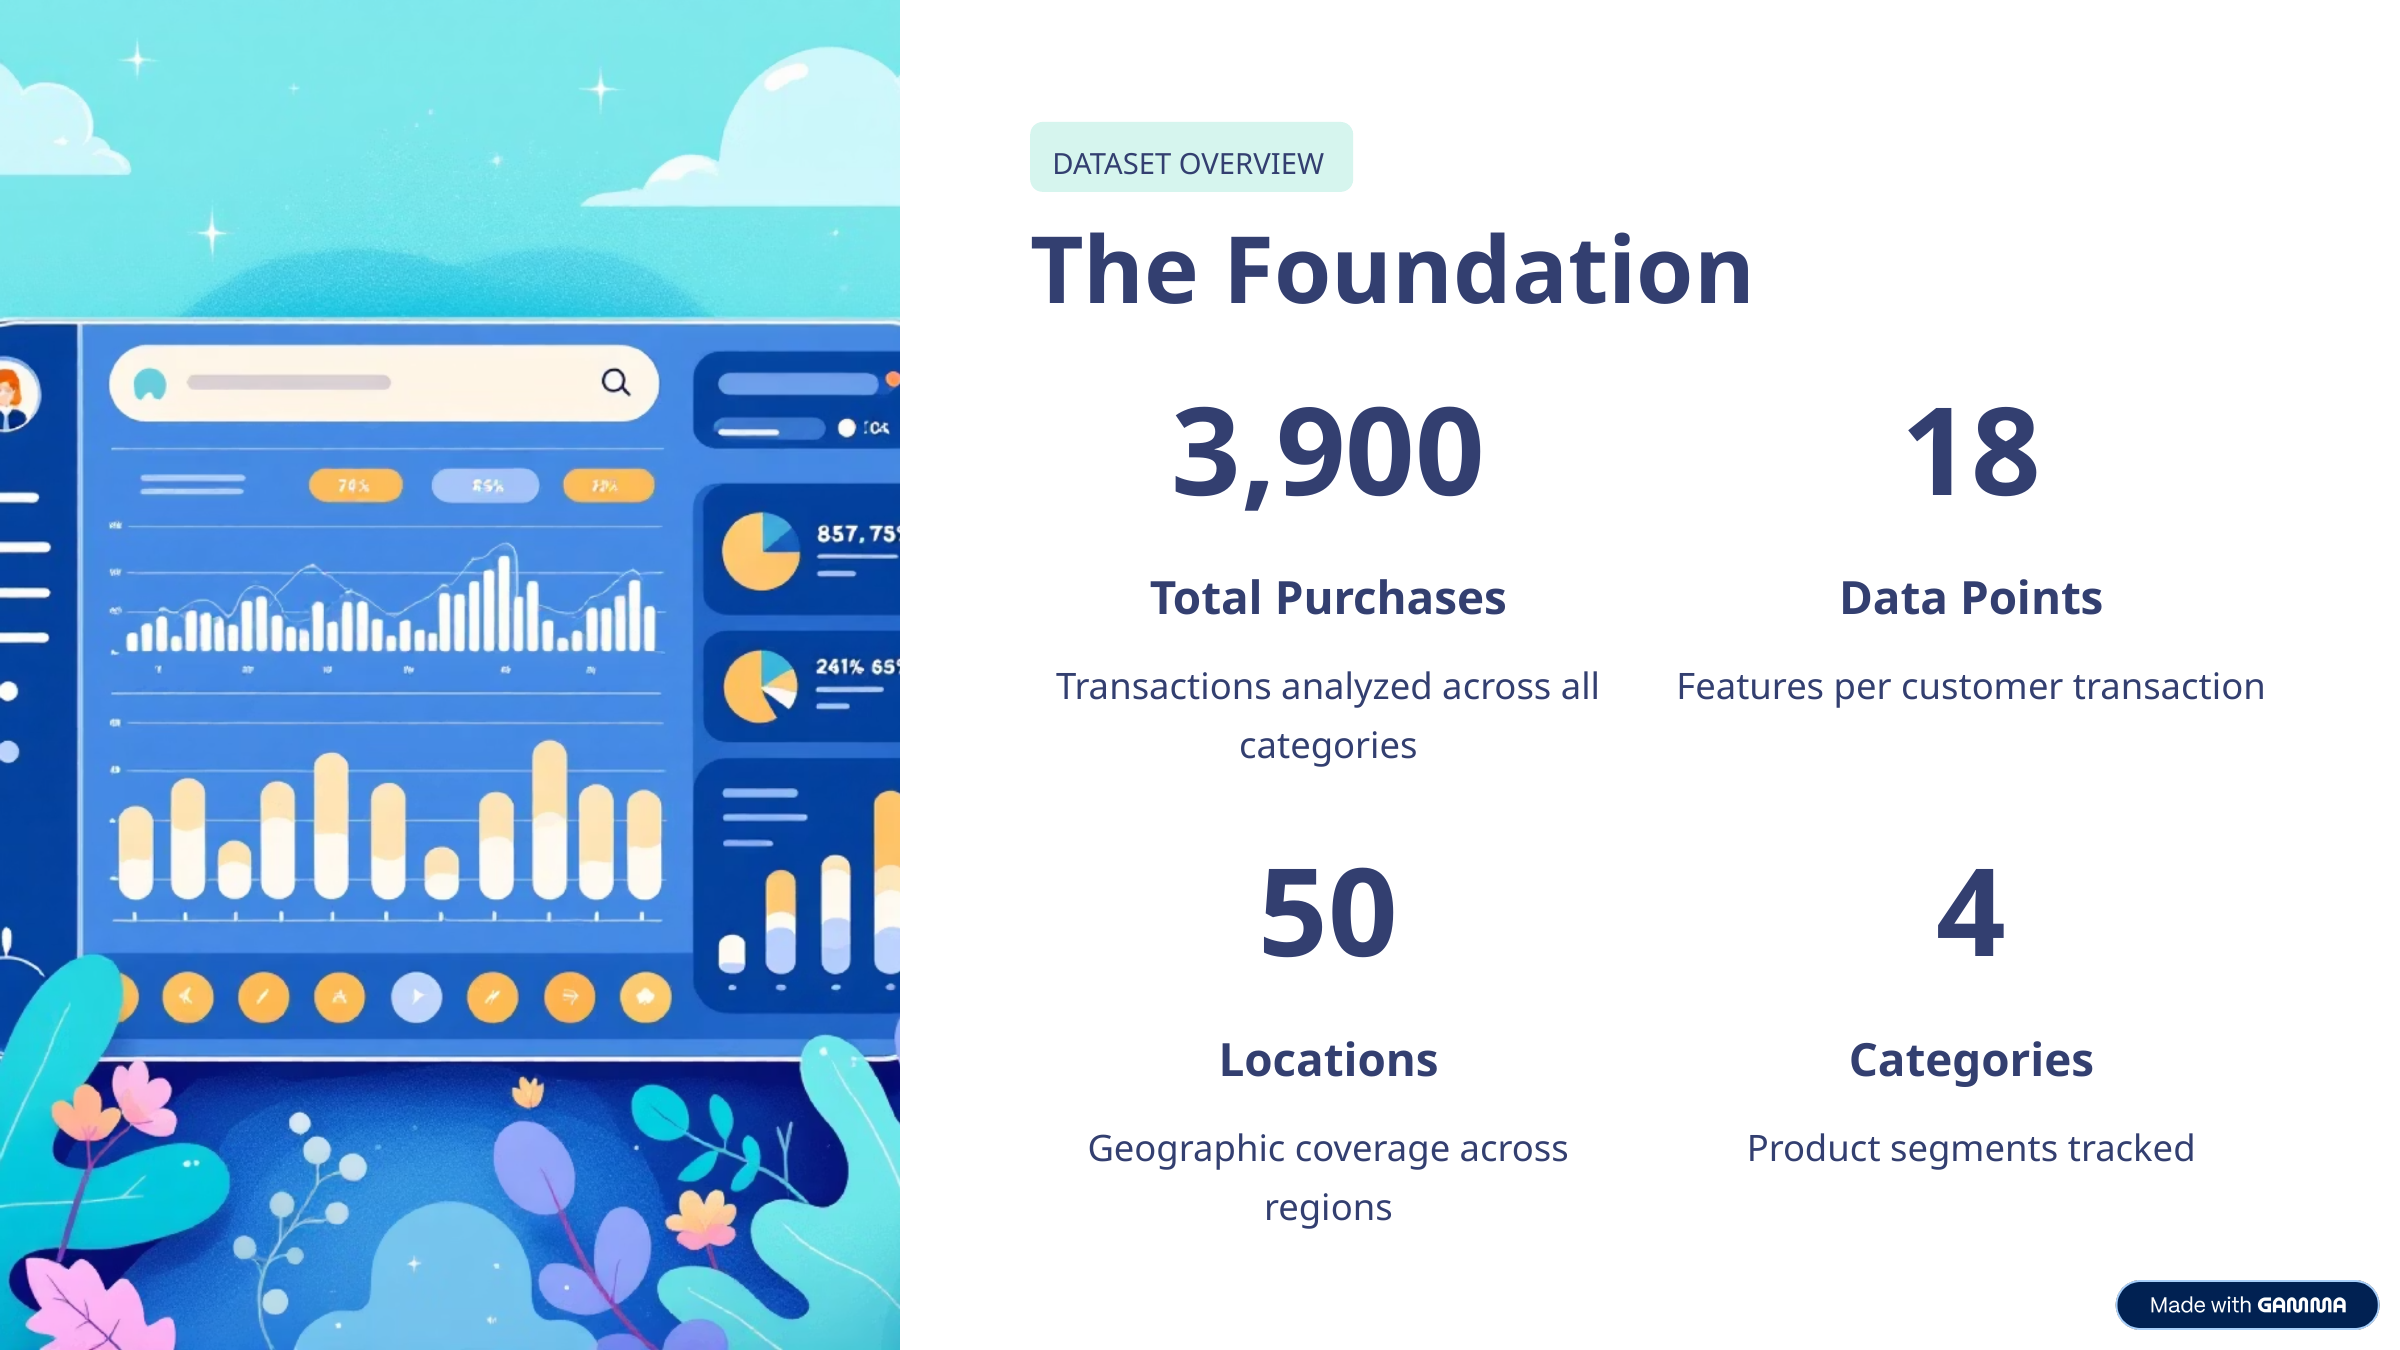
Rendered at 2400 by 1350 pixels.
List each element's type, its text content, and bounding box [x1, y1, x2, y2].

text_box Categories [1738, 1028, 2204, 1087]
text_box Geographic coverage across regions [1030, 1108, 1627, 1228]
text_box Locations [1095, 1028, 1561, 1087]
text_box Features per customer transaction [1673, 647, 2270, 767]
text_box 50 [1030, 859, 1627, 982]
text_box The Foundation [1030, 206, 1961, 324]
text_box DATASET OVERVIEW [1052, 133, 1331, 181]
text_box 18 [1673, 397, 2270, 521]
text_box 4 [1673, 859, 2270, 982]
picture [2106, 1271, 2389, 1339]
text_box Data Points [1738, 566, 2204, 625]
picture [0, 0, 900, 1350]
text_box Product segments tracked [1673, 1108, 2270, 1169]
text_box 3,900 [1030, 397, 1627, 521]
text_box [1030, 121, 1354, 192]
text_box Transactions analyzed across all categories [1030, 647, 1627, 767]
text_box Total Purchases [1092, 566, 1565, 625]
